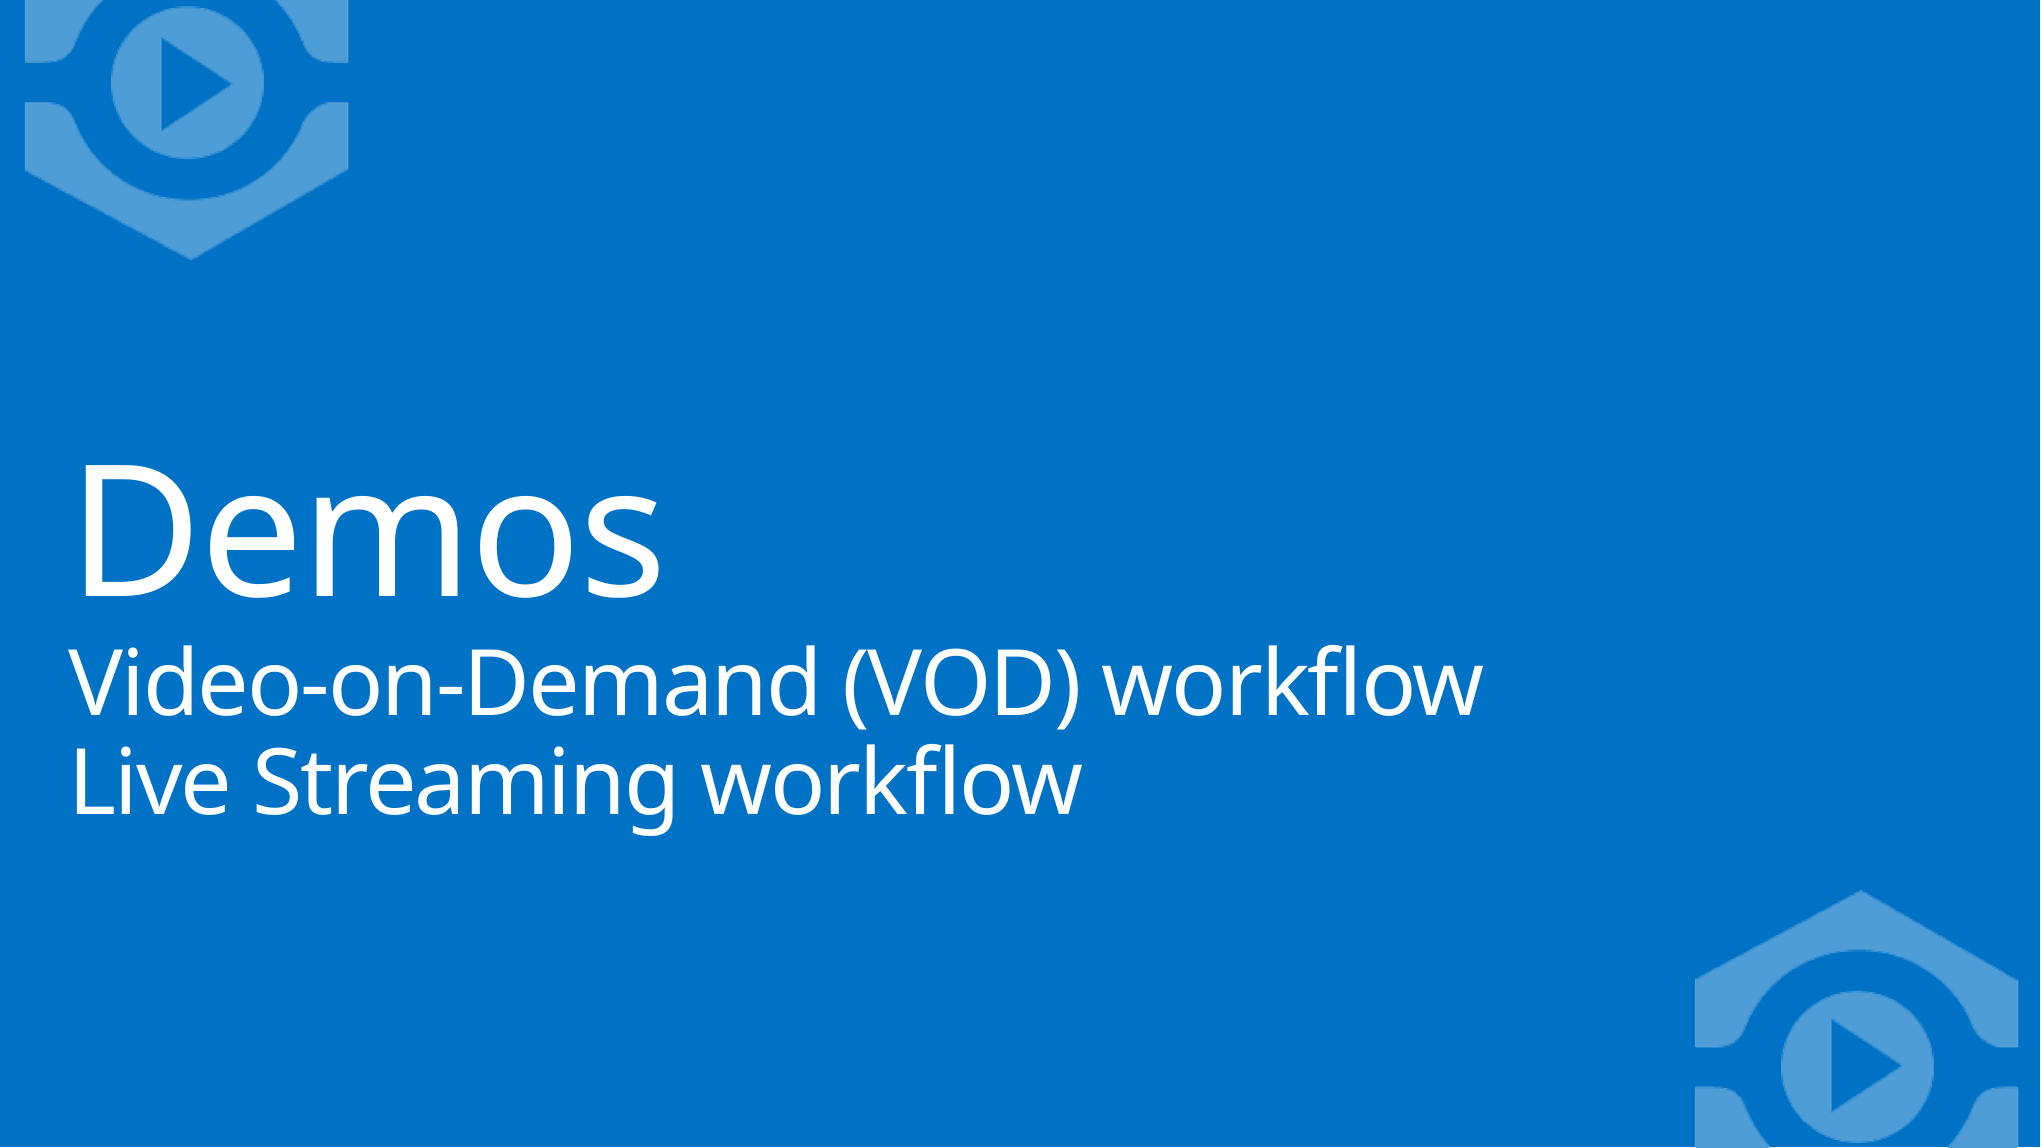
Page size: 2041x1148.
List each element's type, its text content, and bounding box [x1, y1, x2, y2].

title Demos Video-on-Demand (VOD) workflow Live Streaming workflow [45, 423, 1996, 724]
picture [0, 0, 353, 292]
picture [1669, 858, 2023, 1148]
